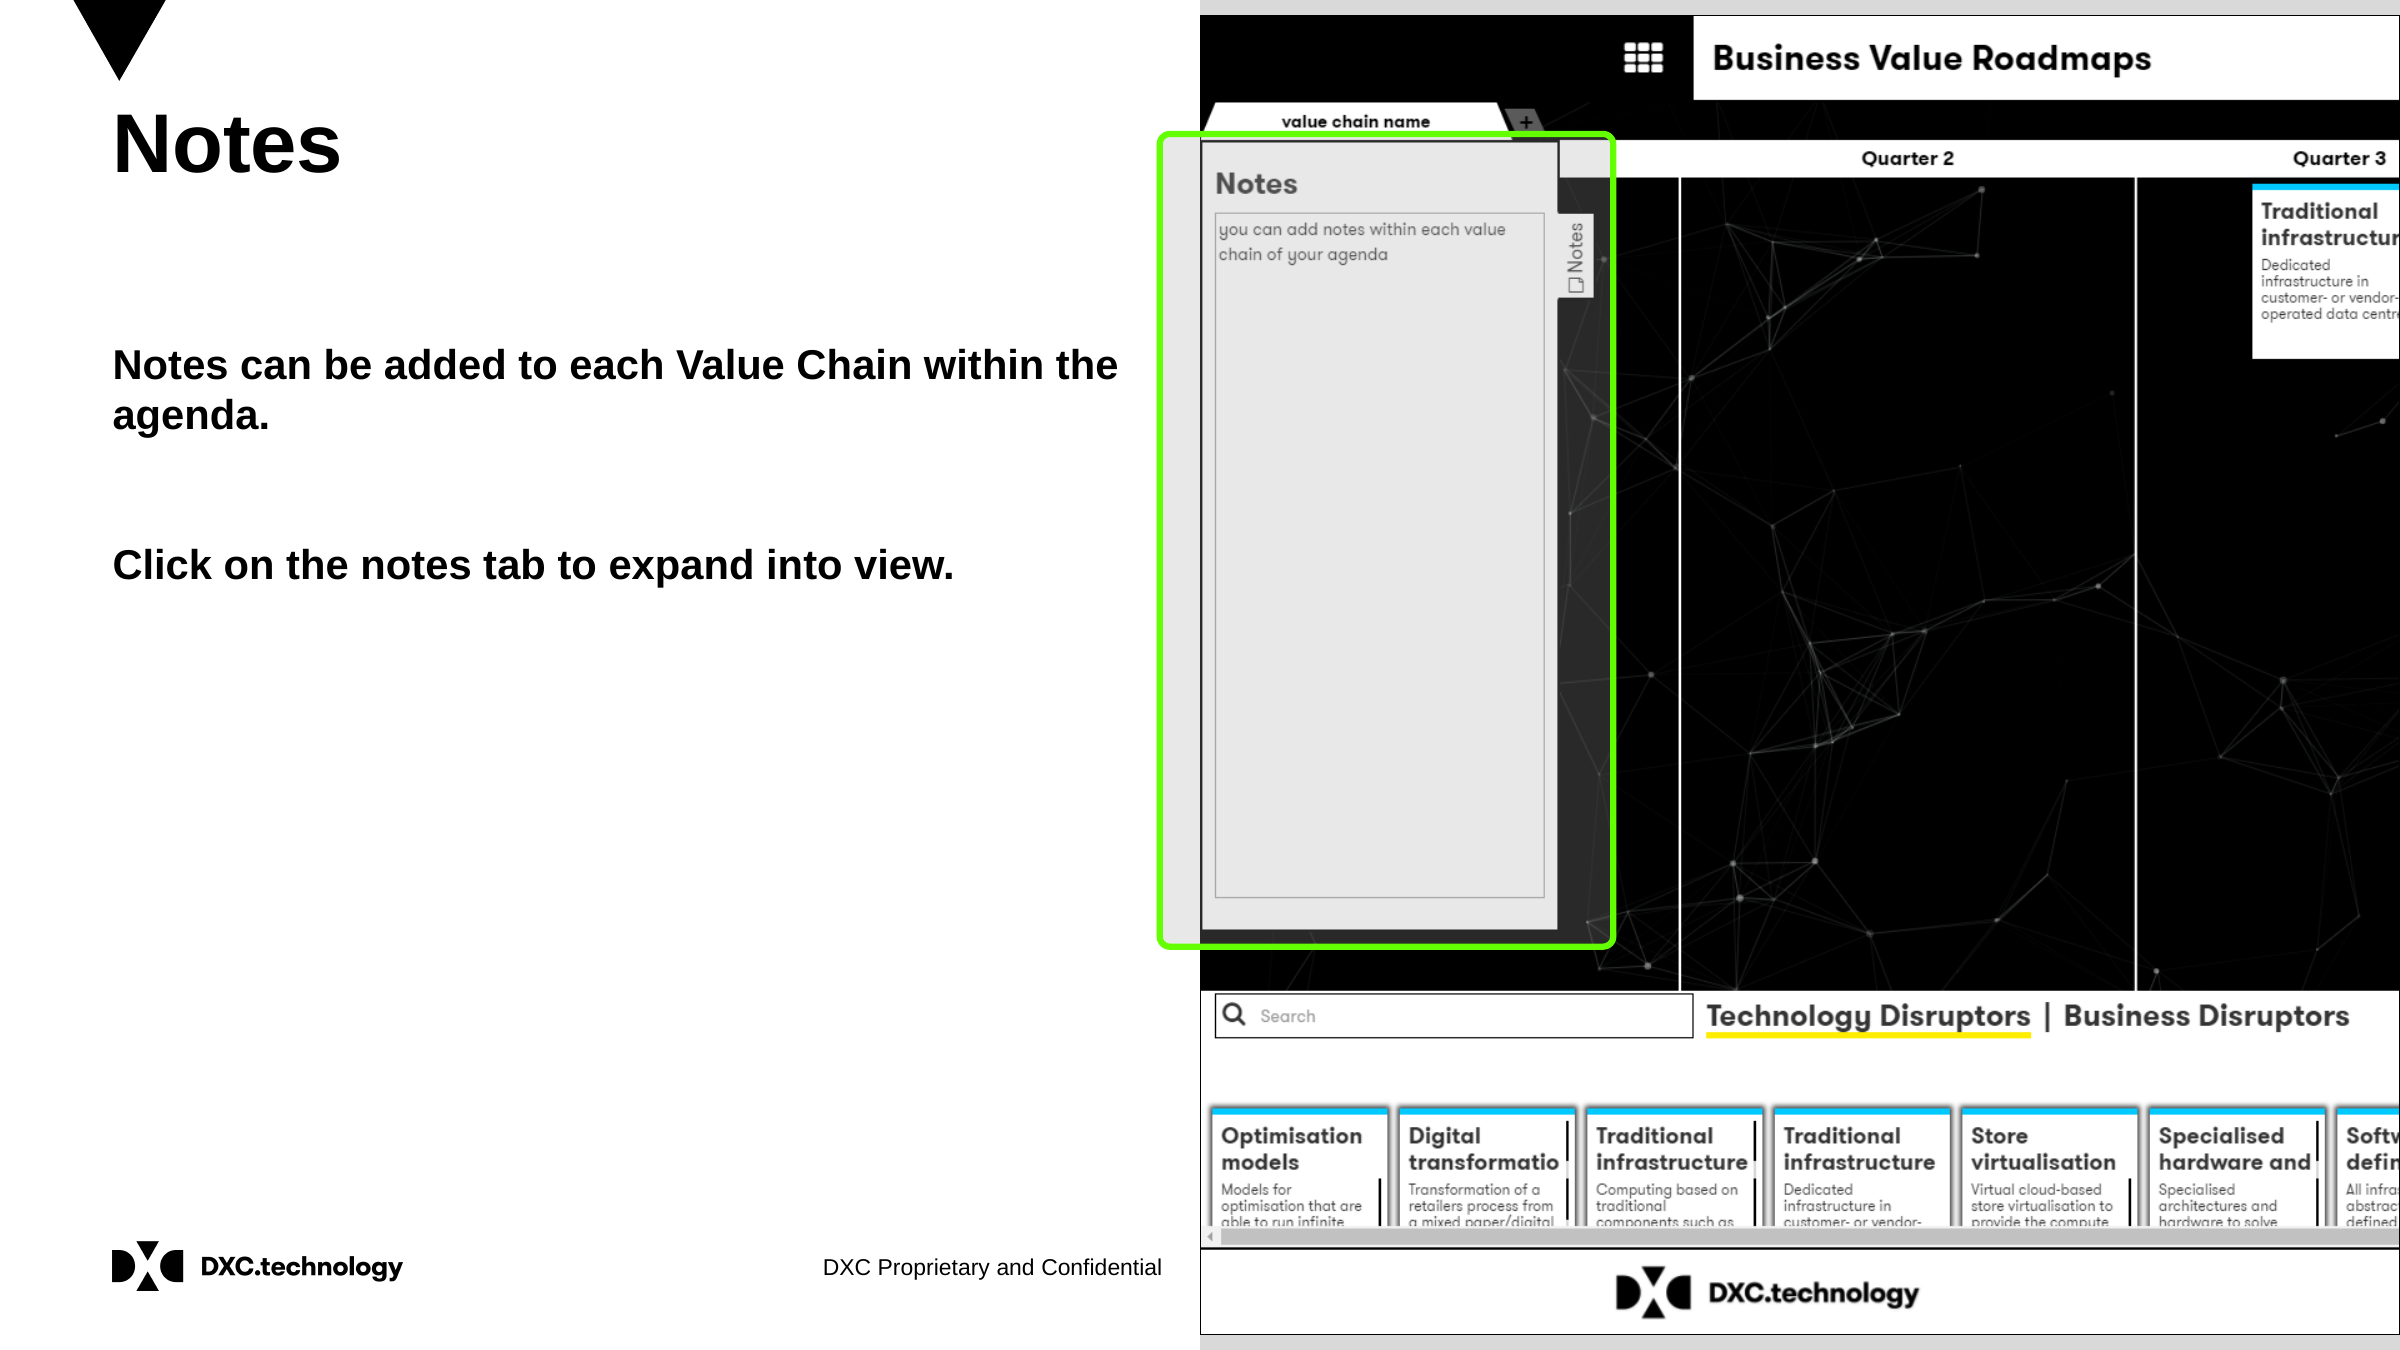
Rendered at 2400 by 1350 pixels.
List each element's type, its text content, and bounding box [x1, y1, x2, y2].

title Notes [112, 104, 1163, 337]
text_box [1159, 133, 1199, 947]
list Notes can be added to each Value Chain within the agenda. Click on the notes tab to expand into view. [112, 337, 1163, 1178]
picture [1199, 0, 2400, 1350]
